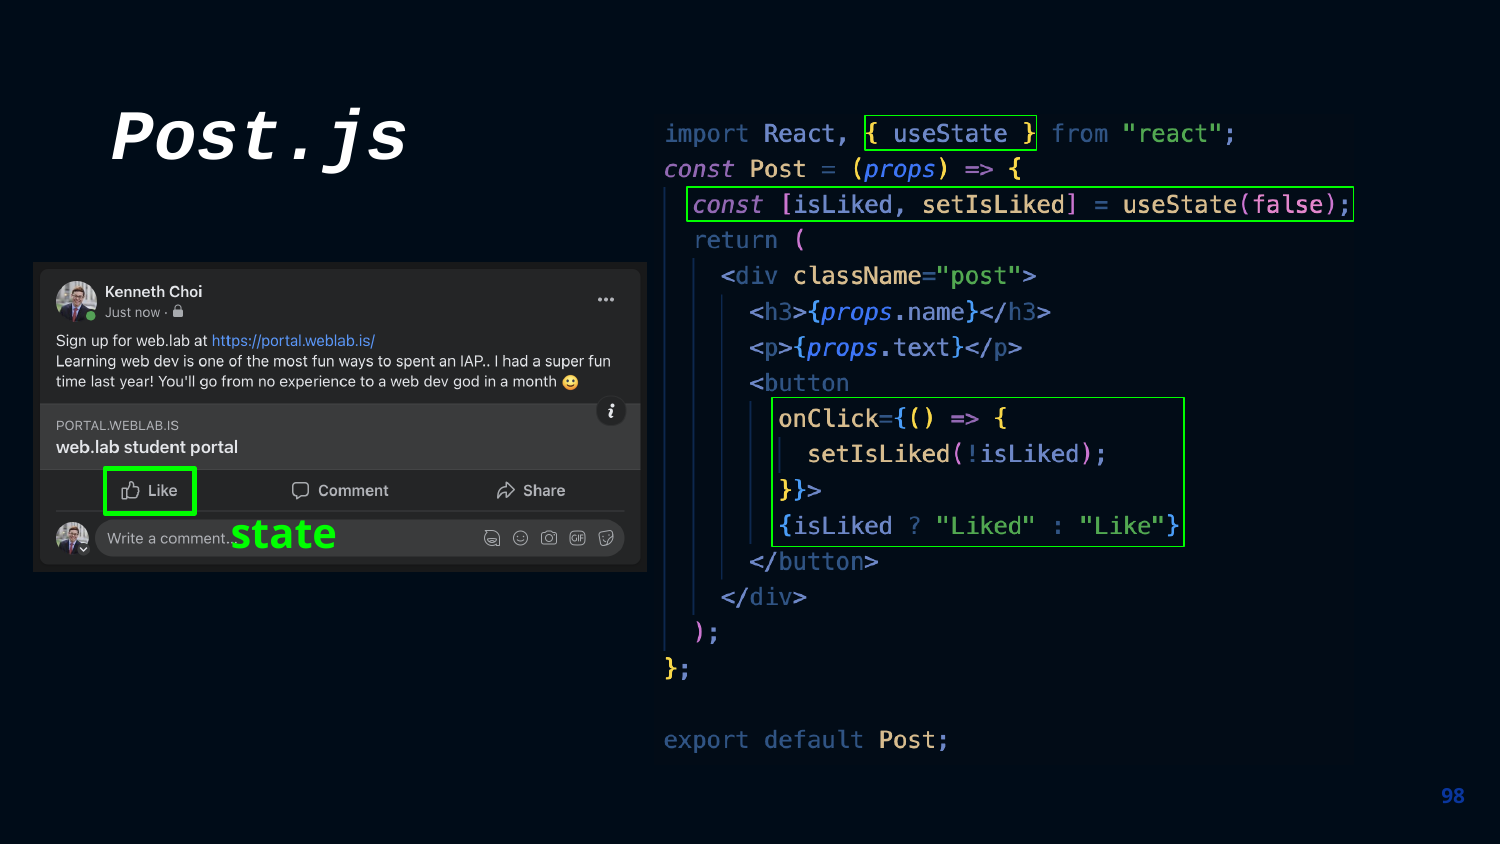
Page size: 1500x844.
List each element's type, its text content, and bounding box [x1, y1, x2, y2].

picture [654, 113, 1354, 766]
text_box Post.js [96, 73, 1262, 189]
picture [33, 261, 648, 572]
slide_number 98 [1389, 764, 1480, 830]
